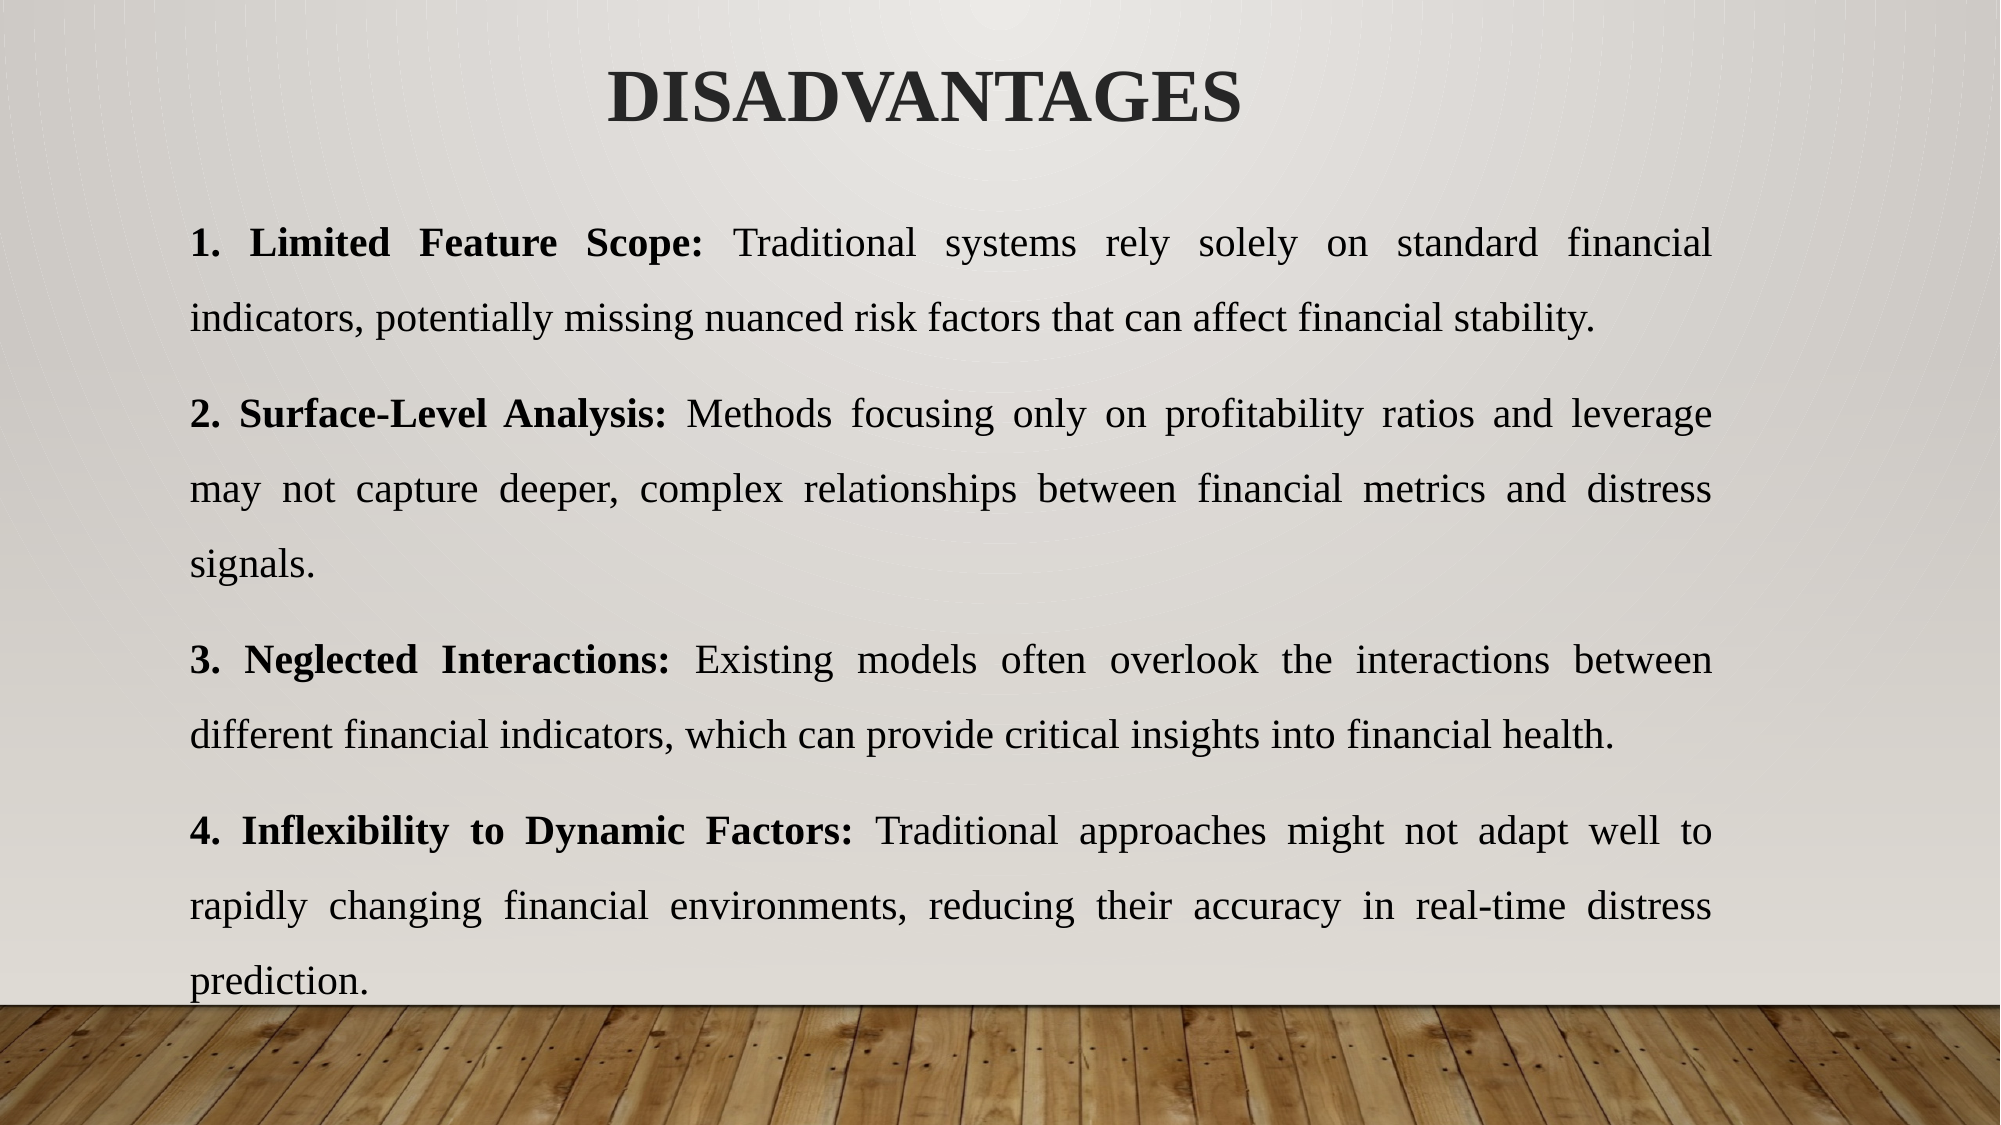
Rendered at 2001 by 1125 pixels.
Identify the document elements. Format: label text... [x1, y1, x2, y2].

text_box DISADVANTAGES [553, 39, 1297, 102]
text_box 1. Limited Feature Scope: Traditional systems rely solely on standard financial indicators, potentially missing nuanced risk factors that can affect financial stability. 2. Surface-Level Analysis: Methods focusing only on profitability ratios and leverage may not capture deeper, complex relationships between financial metrics and distress signals. 3. Neglected Interactions: Existing models often overlook the interactions between different financial indicators, which can provide critical insights into financial health. 4. Inflexibility to Dynamic Factors: Traditional approaches might not adapt well to rapidly changing financial environments, reducing their accuracy in real-time distress prediction. [174, 182, 1729, 1011]
picture [0, 1005, 2000, 1125]
